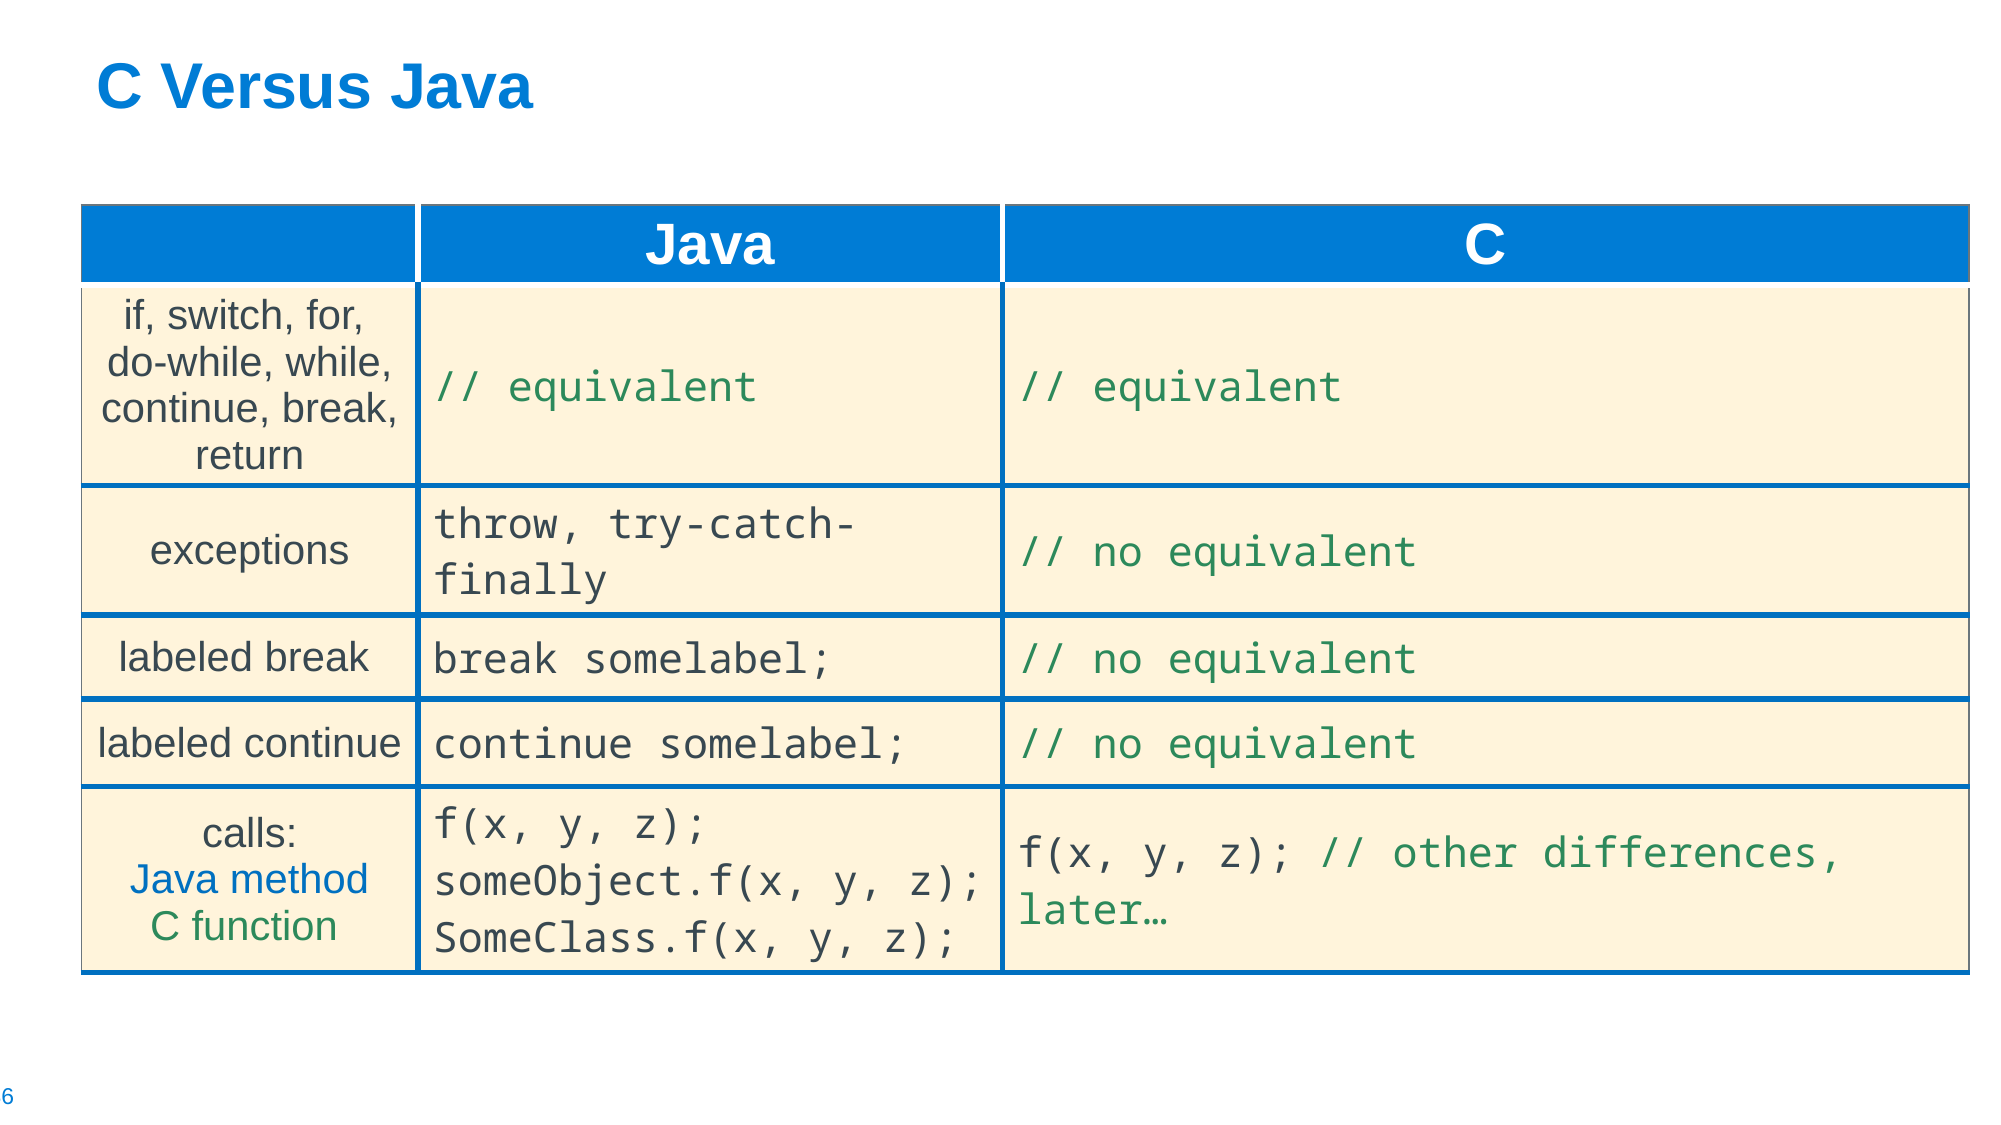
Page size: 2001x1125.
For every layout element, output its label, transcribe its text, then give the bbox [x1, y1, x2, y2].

table_header Java [421, 206, 1000, 282]
table_cell // no equivalent [1005, 618, 1968, 696]
table_cell f(x, y, z); someObject.f(x, y, z); SomeClass.f(x, y, z); [421, 789, 1000, 970]
table_cell exceptions [82, 488, 415, 612]
table_cell calls: Java method C function [82, 789, 415, 970]
table_cell labeled continue [82, 702, 415, 784]
title C Versus Java [81, 13, 1807, 131]
table_cell // no equivalent [1005, 702, 1968, 784]
table_cell // no equivalent [1005, 488, 1968, 612]
table_cell continue somelabel; [421, 702, 1000, 784]
table_cell break somelabel; [421, 618, 1000, 696]
table_cell // equivalent [421, 288, 1000, 483]
table_cell if, switch, for, do-while, while, continue, break, return [82, 288, 415, 483]
table_cell throw, try-catch-finally [421, 488, 1000, 612]
table_cell // equivalent [1005, 288, 1968, 483]
table_header [82, 206, 415, 282]
table_header C [1005, 206, 1968, 282]
table_cell labeled break [82, 618, 415, 696]
table_cell f(x, y, z); // other differences, later… [1005, 789, 1968, 970]
